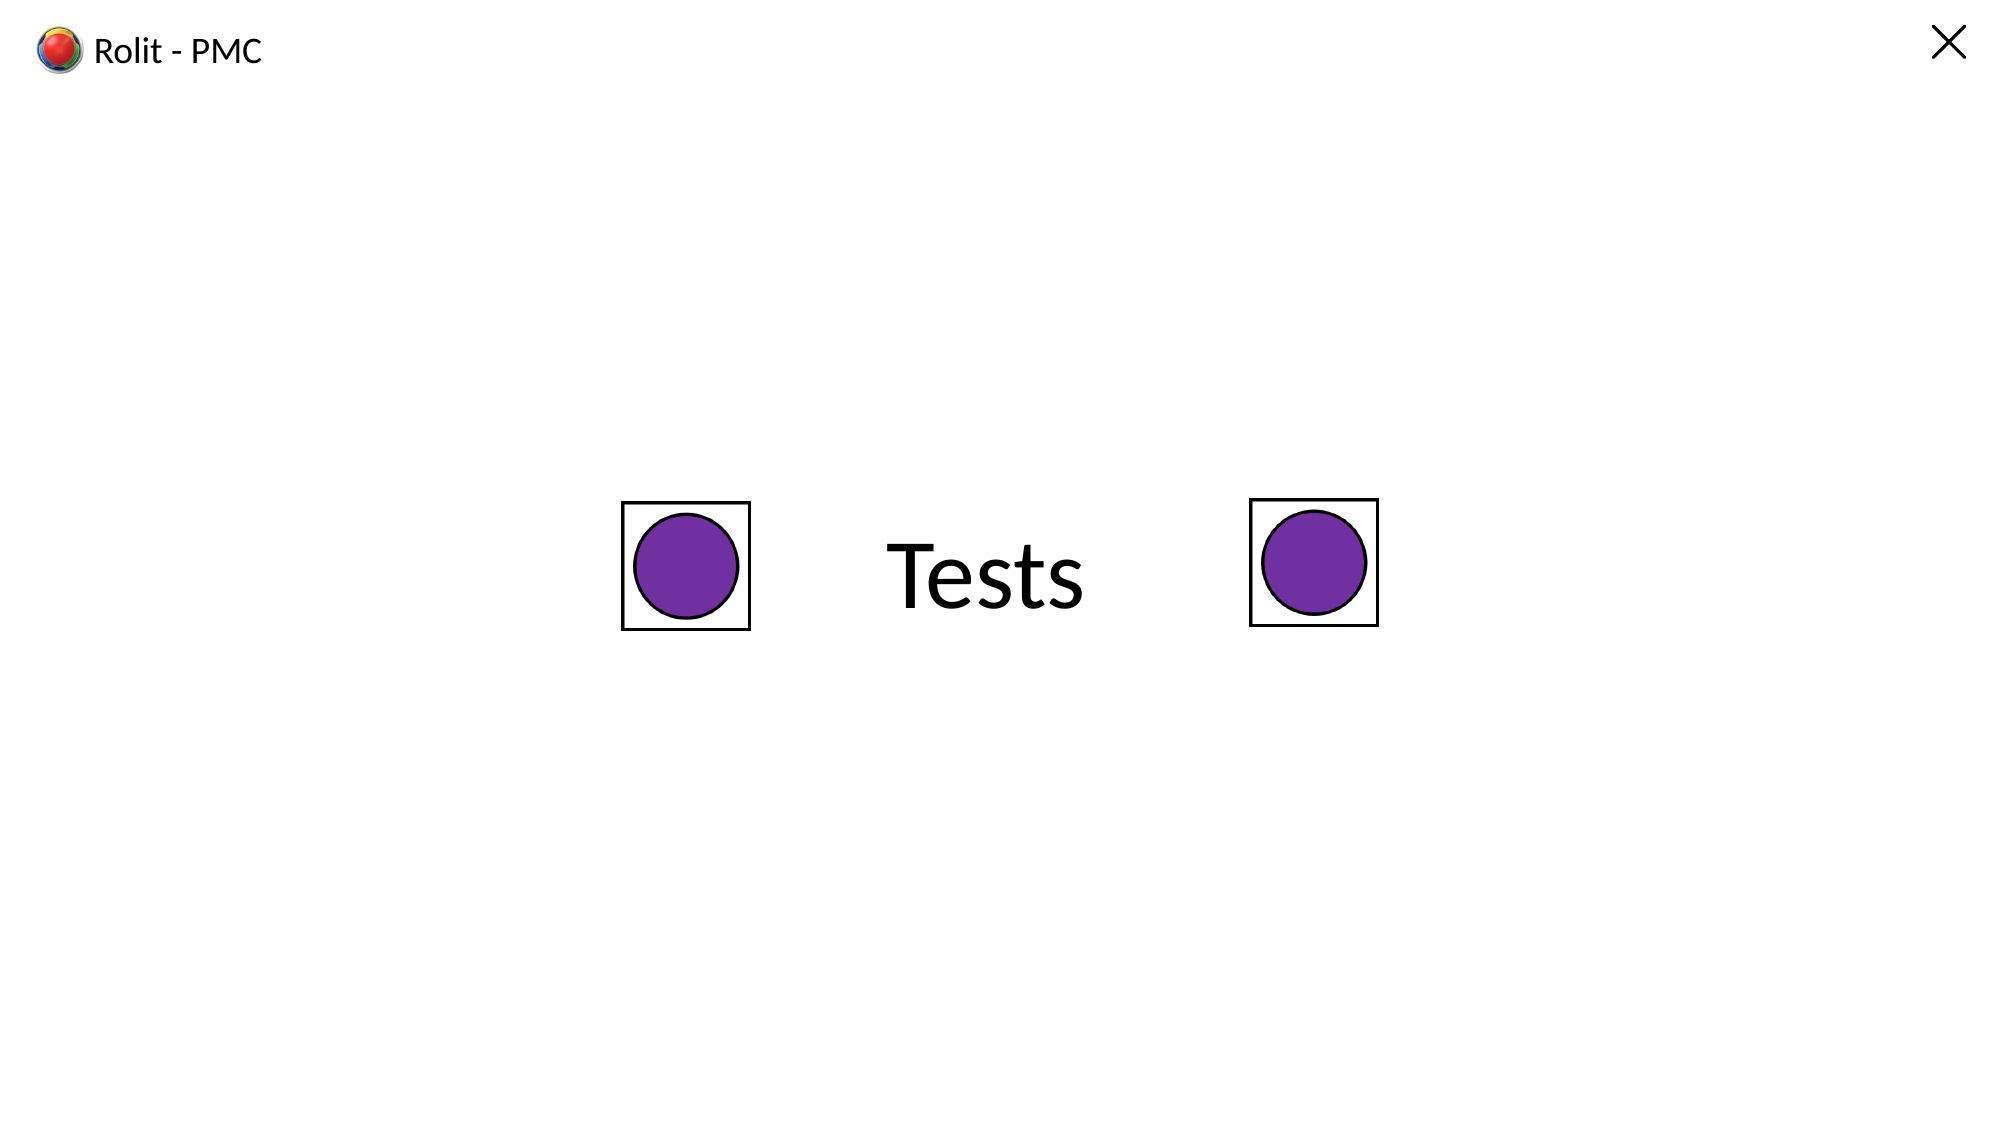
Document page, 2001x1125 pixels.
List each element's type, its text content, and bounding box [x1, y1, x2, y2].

picture [621, 501, 751, 631]
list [35, 26, 84, 74]
picture [1249, 498, 1379, 627]
text_box Rolit - PMC [79, 18, 297, 79]
text_box Tests [871, 501, 1129, 637]
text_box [1933, 26, 1965, 58]
